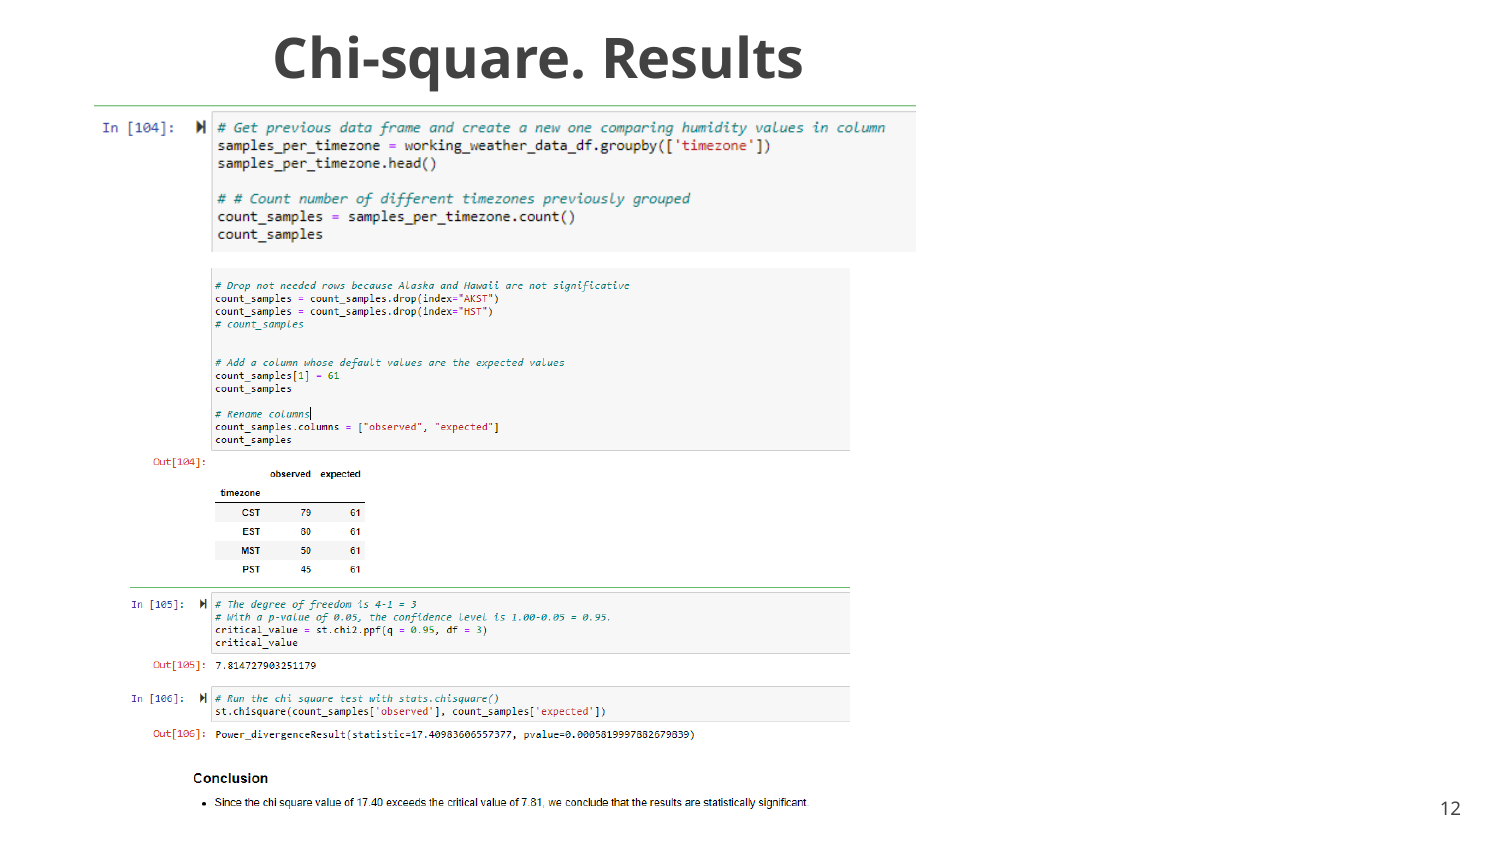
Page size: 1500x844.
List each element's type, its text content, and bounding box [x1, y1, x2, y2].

picture [94, 104, 916, 252]
slide_number 12 [1386, 777, 1477, 842]
picture [130, 268, 851, 817]
title Chi-square. Results [257, 7, 1043, 105]
